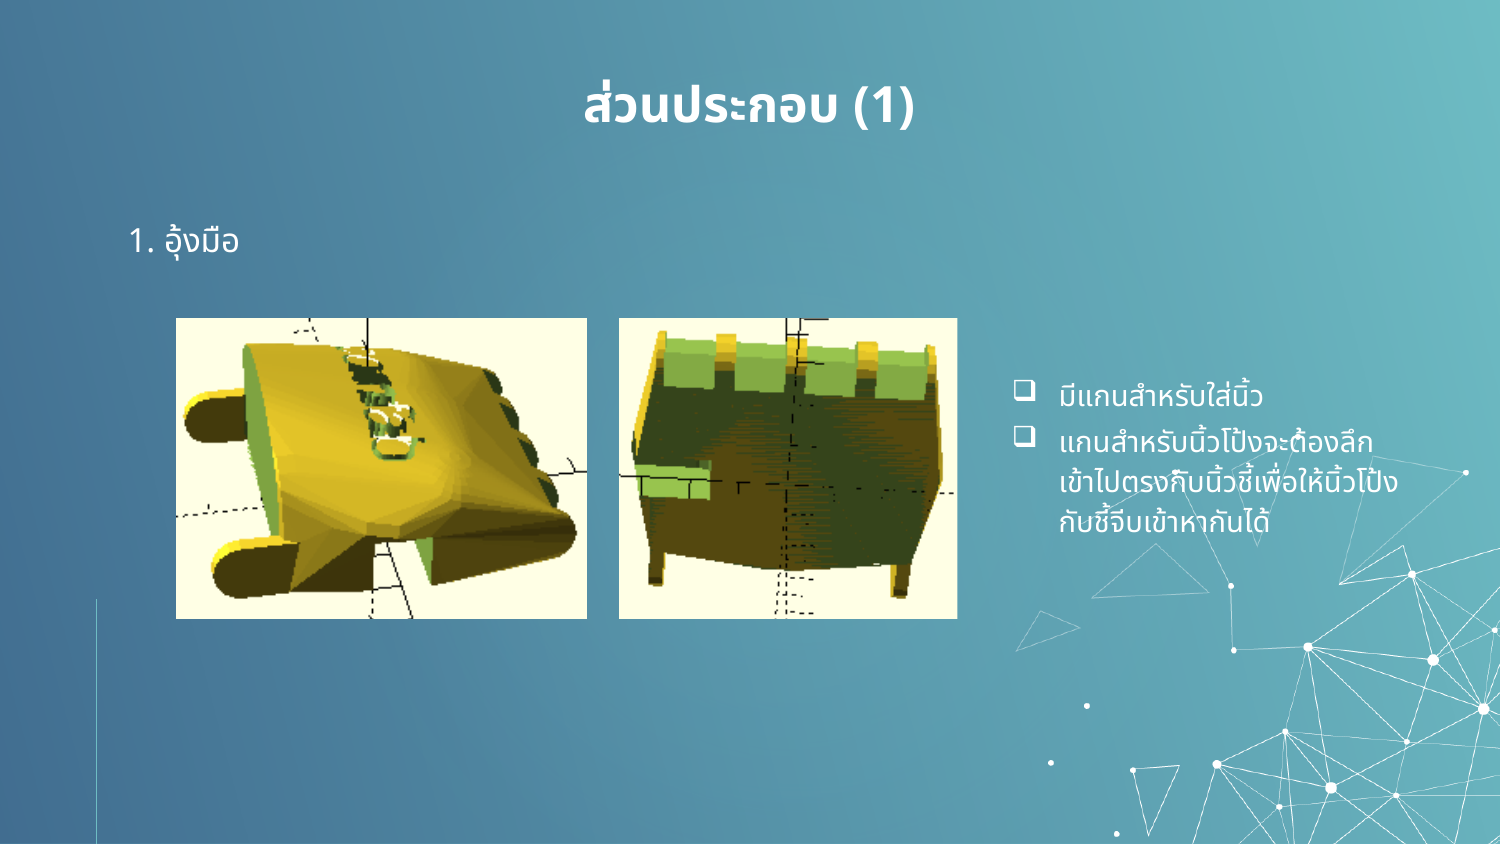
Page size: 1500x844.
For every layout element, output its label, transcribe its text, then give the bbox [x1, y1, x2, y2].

text_box 1. อุ้งมือ [105, 188, 1279, 284]
text_box มีแกนสำหรับใส่นิ้ว แกนสำหรับนิ้วโป้งจะต้องลึกเข้าไปตรงกับนิ้วชี้เพื่อให้นิ้วโป้งกับชี้จีบเข้าหากันได้ [989, 318, 1420, 592]
title ส่วนประกอบ (1) [322, 57, 1178, 154]
picture [0, 0, 1500, 844]
